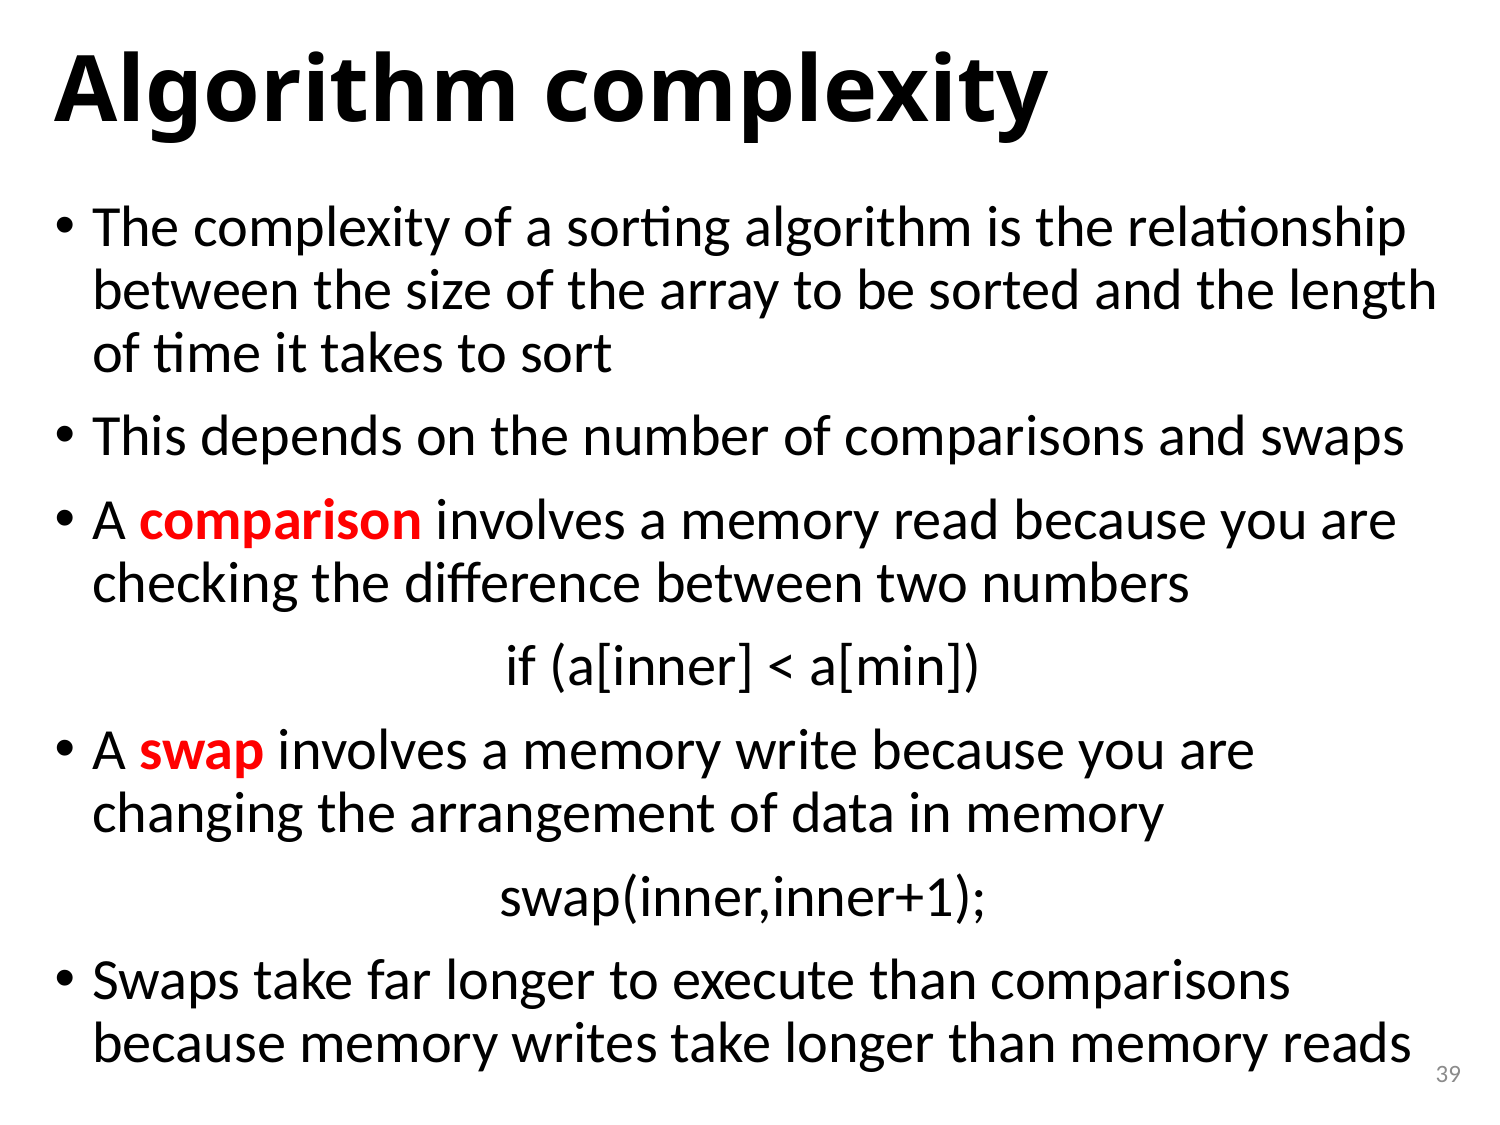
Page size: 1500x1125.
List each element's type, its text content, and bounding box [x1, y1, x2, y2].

slide_number 39 [1138, 1042, 1477, 1103]
list The complexity of a sorting algorithm is the relationship between the size of the array to be sorted and the length of time it takes to sort This depends on the number of comparisons and swaps A comparison involves a memory read because you are checking the difference between two numbers if (a[inner] < a[min]) A swap involves a memory write because you are changing the arrangement of data in memory swap(inner,inner+1); Swaps take far longer to execute than comparisons because memory writes take longer than memory reads [39, 188, 1461, 1085]
title Algorithm complexity [39, 22, 1461, 161]
